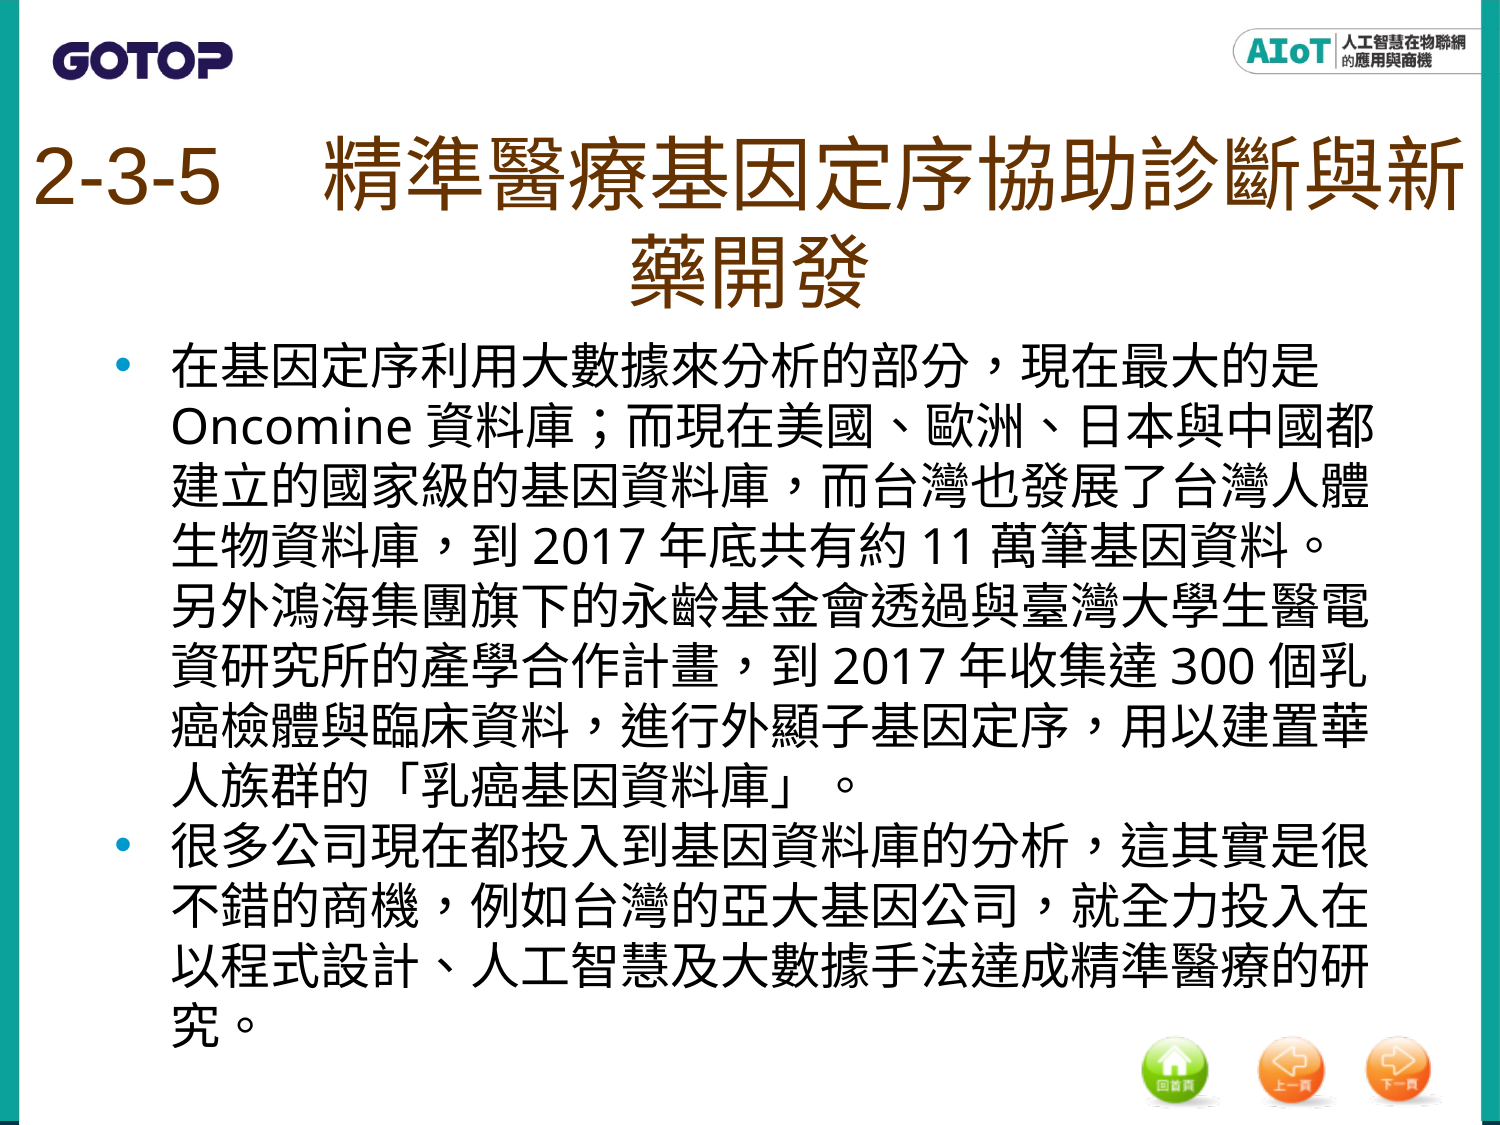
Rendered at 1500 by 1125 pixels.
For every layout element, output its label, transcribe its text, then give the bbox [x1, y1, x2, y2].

picture [0, 327, 99, 1125]
picture [0, 0, 1500, 114]
title 2-3-5 精準醫療基因定序協助診斷與新藥開發 [0, 114, 1500, 327]
picture [1401, 327, 1500, 1125]
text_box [1136, 1029, 1442, 1113]
text_box 在基因定序利用大數據來分析的部分，現在最大的是Oncomine資料庫；而現在美國、歐洲、日本與中國都建立的國家級的基因資料庫，而台灣也發展了台灣人體生物資料庫，到2017年底共有約11萬筆基因資料。另外鴻海集團旗下的永齡基金會透過與臺灣大學生醫電資研究所的產學合作計畫，到2017年收集達300個乳癌檢體與臨床資料，進行外顯子基因定序，用以建置華人族群的「乳癌基因資料庫」。 很多公司現在都投入到基因資料庫的分析，這其實是很不錯的商機，例如台灣的亞大基因公司，就全力投入在以程式設計、人工智慧及大數據手法達成精準醫療的研究。 [99, 326, 1401, 1125]
